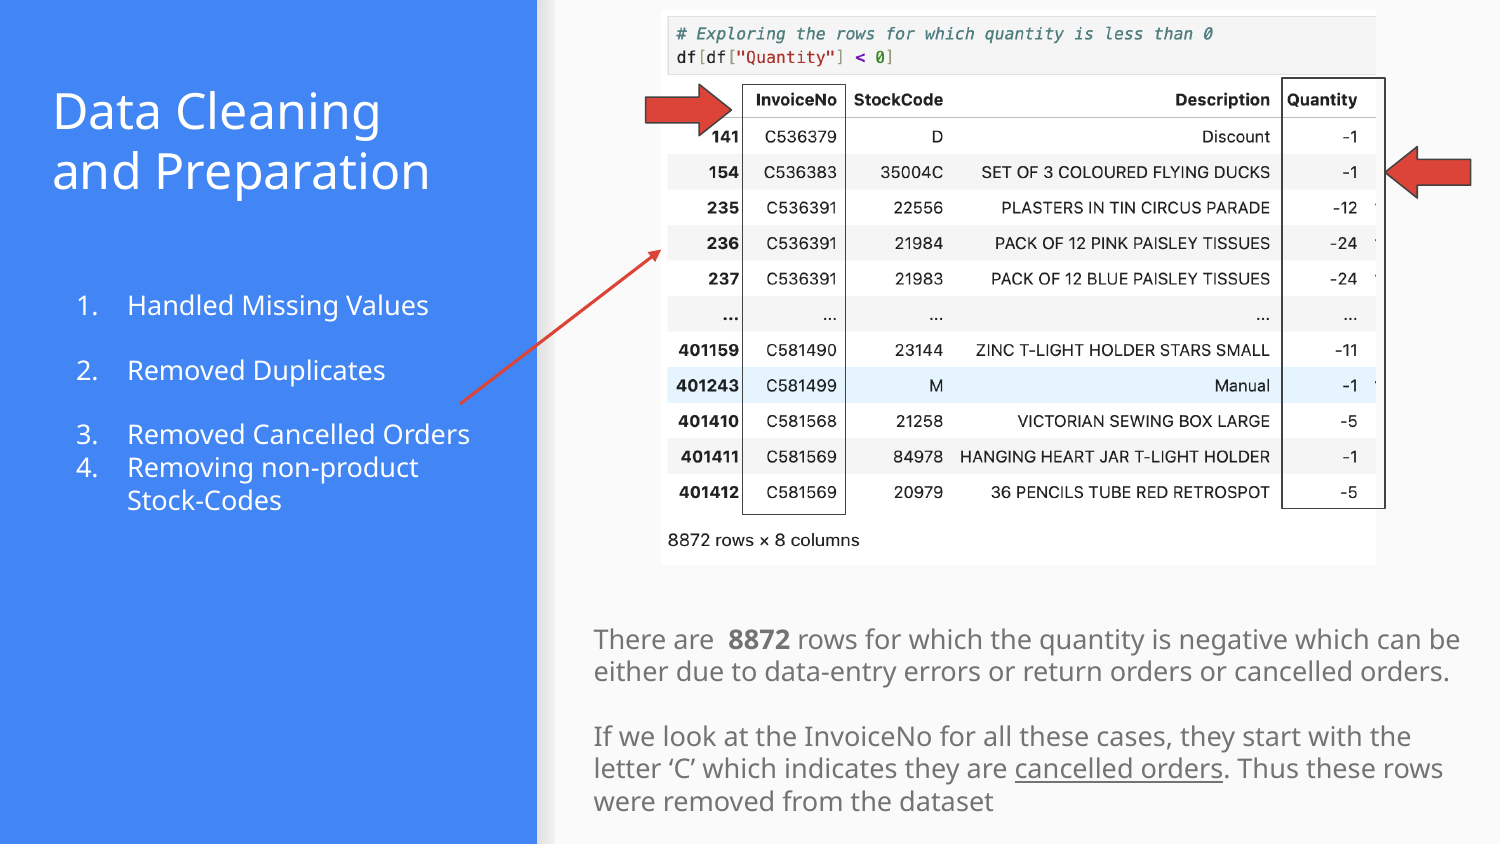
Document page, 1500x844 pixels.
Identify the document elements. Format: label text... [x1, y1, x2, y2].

text_box [1385, 146, 1471, 199]
title Data Cleaning and Preparation [37, 58, 498, 216]
text_box [645, 97, 655, 123]
picture [660, 10, 1376, 566]
text_box [1381, 77, 1385, 509]
list Handled Missing Values Removed Duplicates Removed Cancelled Orders Removing non-product Stock-Codes [37, 240, 498, 760]
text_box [459, 249, 662, 405]
text_box There are 8872 rows for which the quantity is negative which can be either due to data-entry errors or return orders or cancelled orders. If we look at the InvoiceNo for all these cases, they start with the letter ‘C’ which indicates they are cancelled orders. Thus these rows were removed from the dataset [578, 607, 1477, 816]
